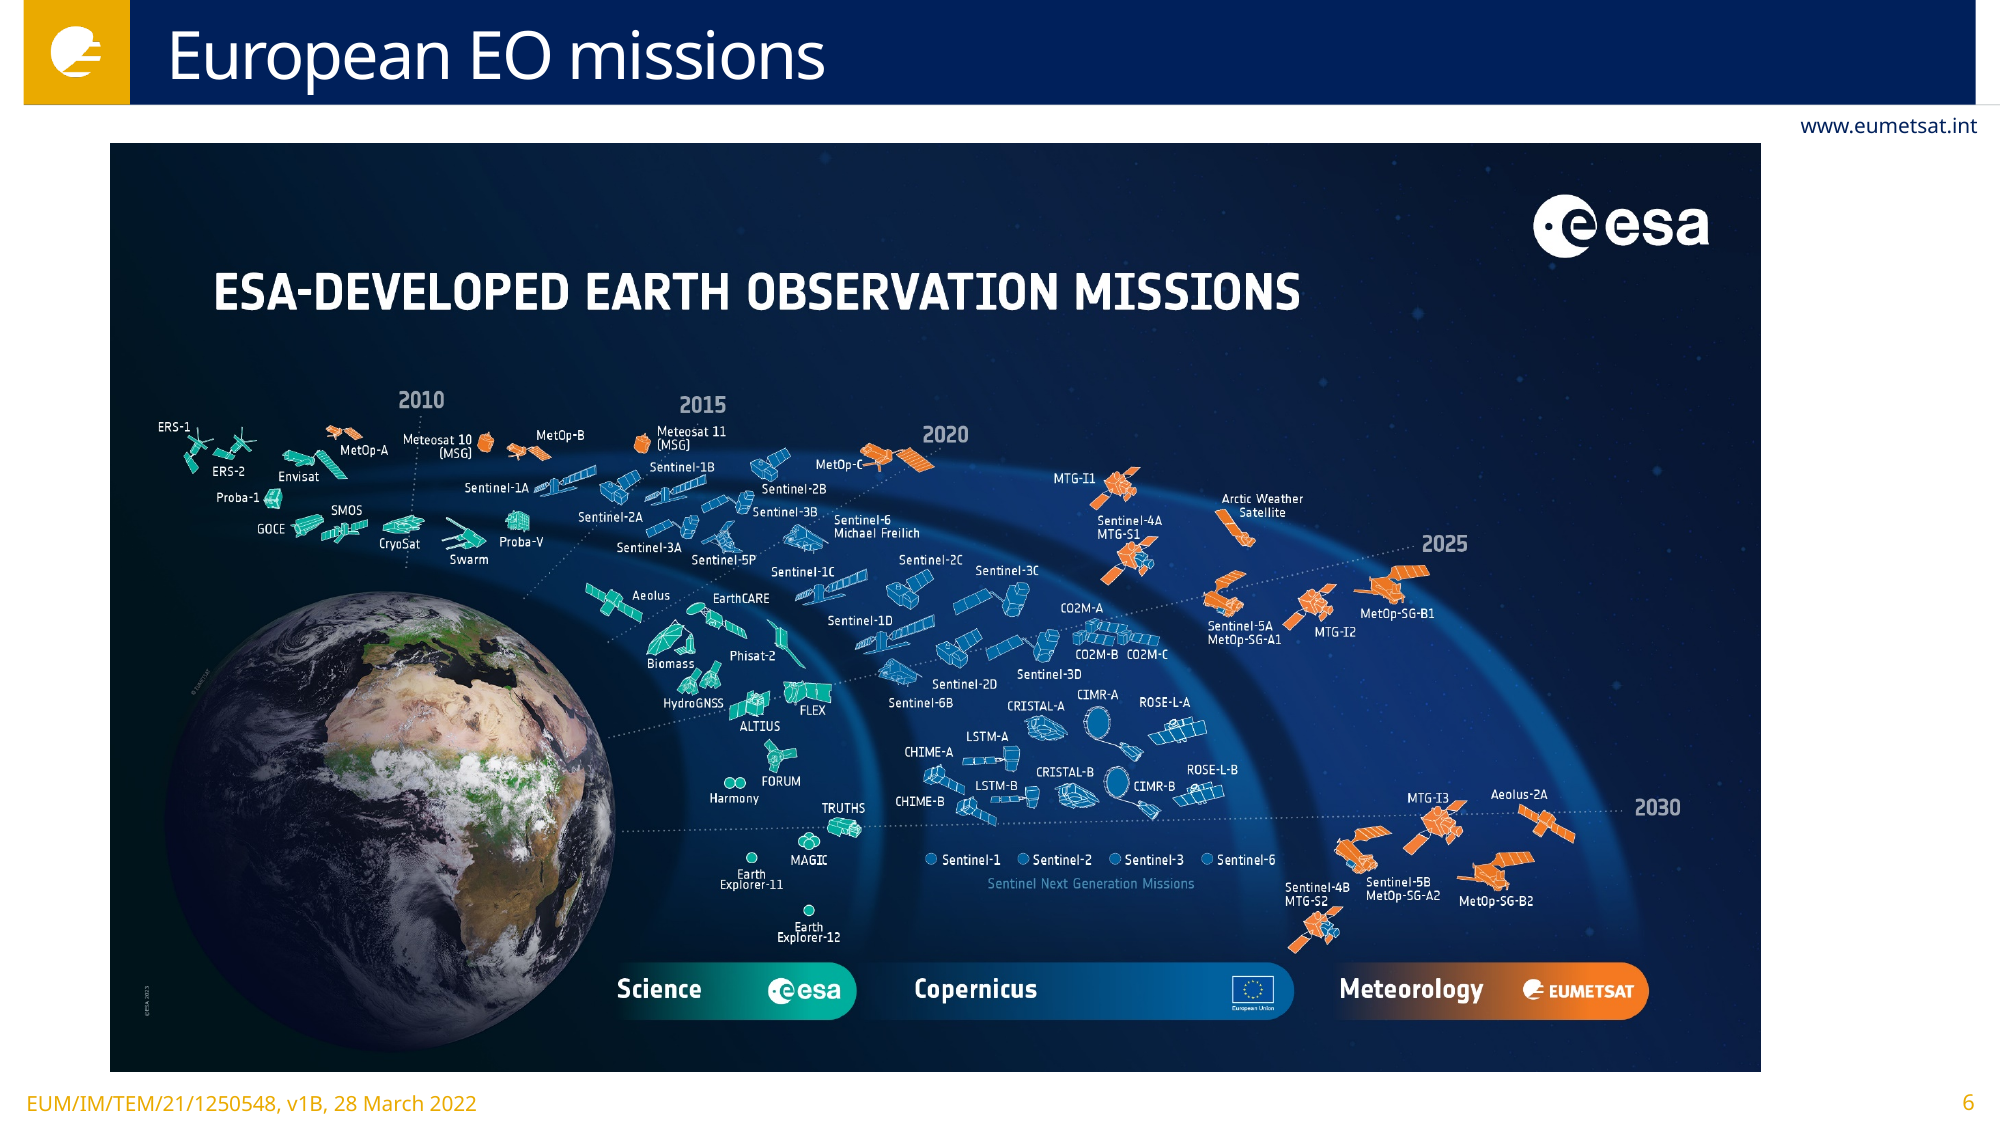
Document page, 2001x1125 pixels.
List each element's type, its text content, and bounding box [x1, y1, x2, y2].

title European EO missions [129, 0, 2000, 106]
picture [110, 142, 1761, 1072]
picture [34, 13, 114, 93]
